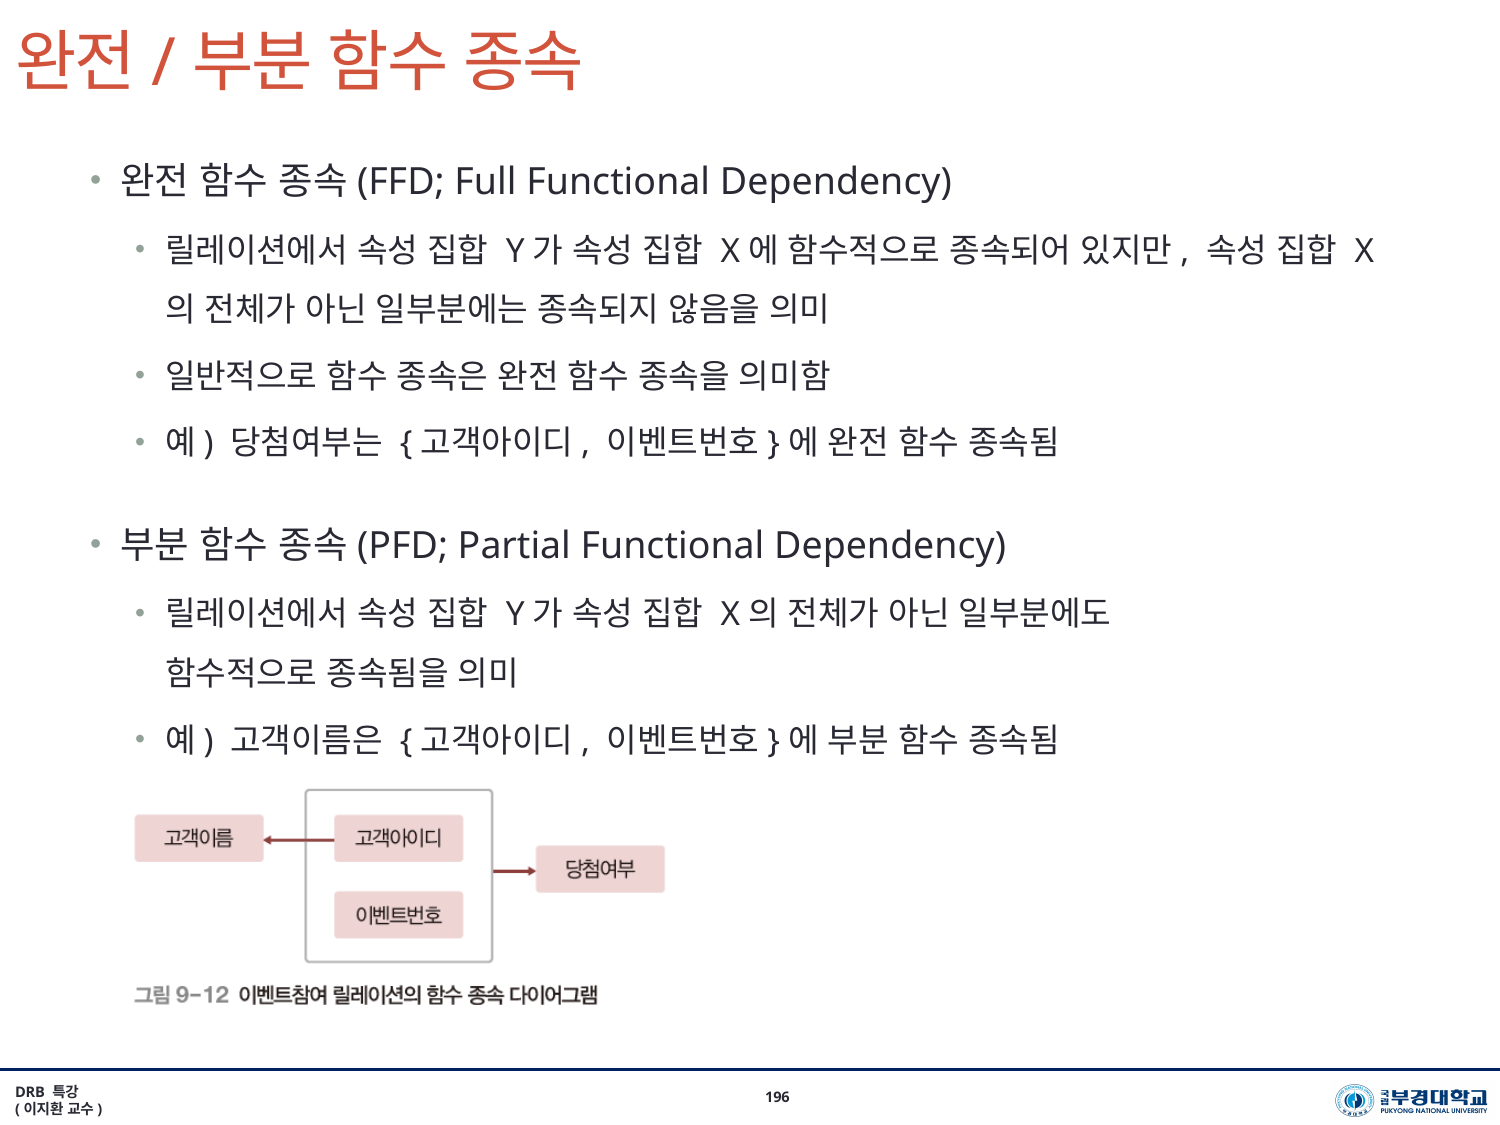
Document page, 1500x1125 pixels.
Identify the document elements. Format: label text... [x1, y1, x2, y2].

picture [118, 780, 690, 1016]
slide_number DRB 특강 (이지환 교수) [0, 1082, 303, 1118]
title 완전/부분 함수 종속 [0, 1, 1500, 116]
list 완전 함수 종속(FFD; Full Functional Dependency) 릴레이션에서 속성 집합 Y가 속성 집합 X에 함수적으로 종속되어 있지만, 속성 집합 X의 전체가 아닌 일부분에는 종속되지 않음을 의미 일반적으로 함수 종속은 완전 함수 종속을 의미함 예) 당첨여부는 {고객아이디, 이벤트번호}에 완전 함수 종속됨 부분 함수 종속(PFD; Partial Functional Dependency) 릴레이션에서 속성 집합 Y가 속성 집합 X의 전체가 아닌 일부분에도 함수적으로 종속됨을 의미 예) 고객이름은 {고객아이디, 이벤트번호}에 부분 함수 종속됨 [75, 149, 1425, 1033]
picture [1330, 1079, 1495, 1121]
